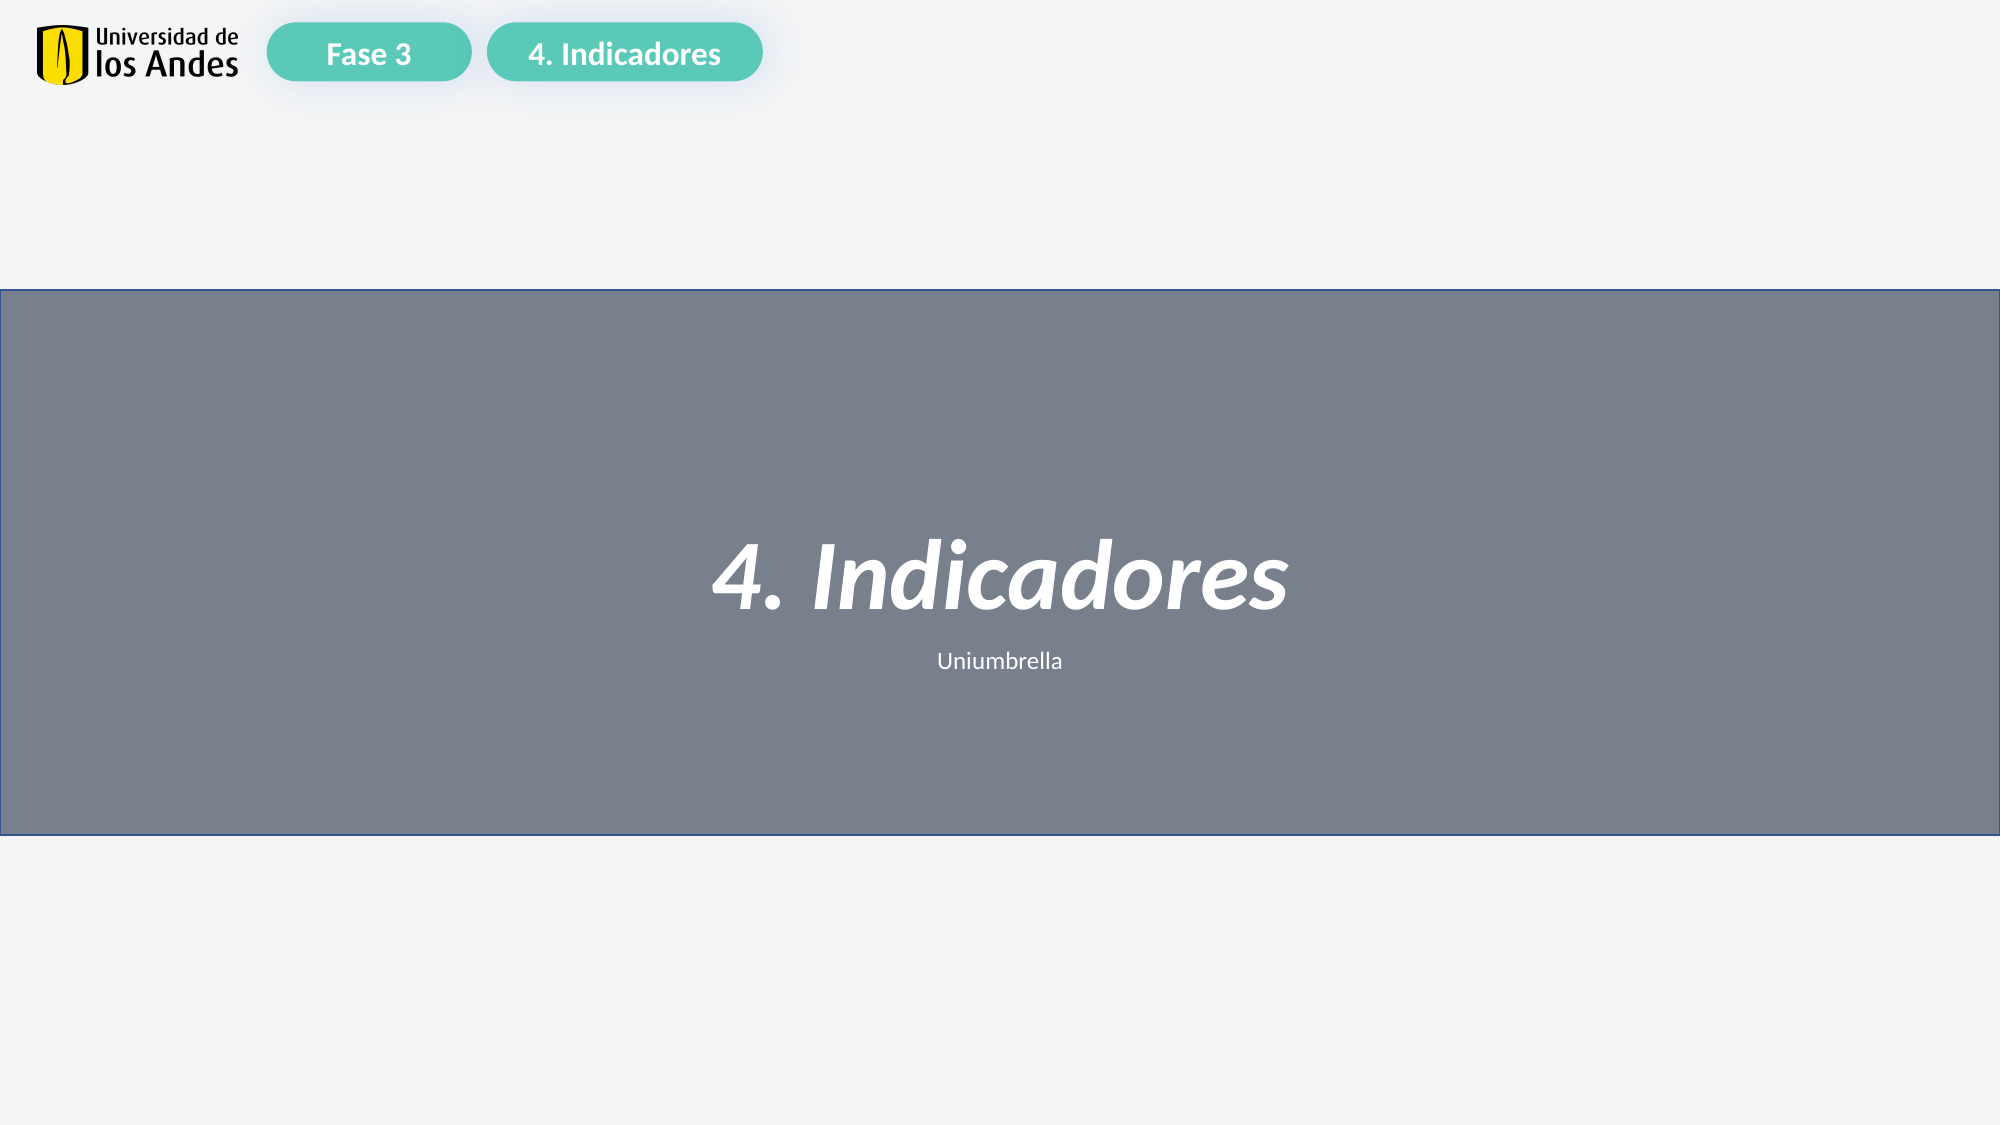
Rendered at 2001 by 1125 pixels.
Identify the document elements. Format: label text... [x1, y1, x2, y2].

text_box 4. Indicadores Uniumbrella [0, 289, 2000, 836]
text_box Fase 3 [265, 21, 473, 83]
text_box 4. Indicadores [485, 21, 764, 83]
picture [37, 25, 238, 85]
